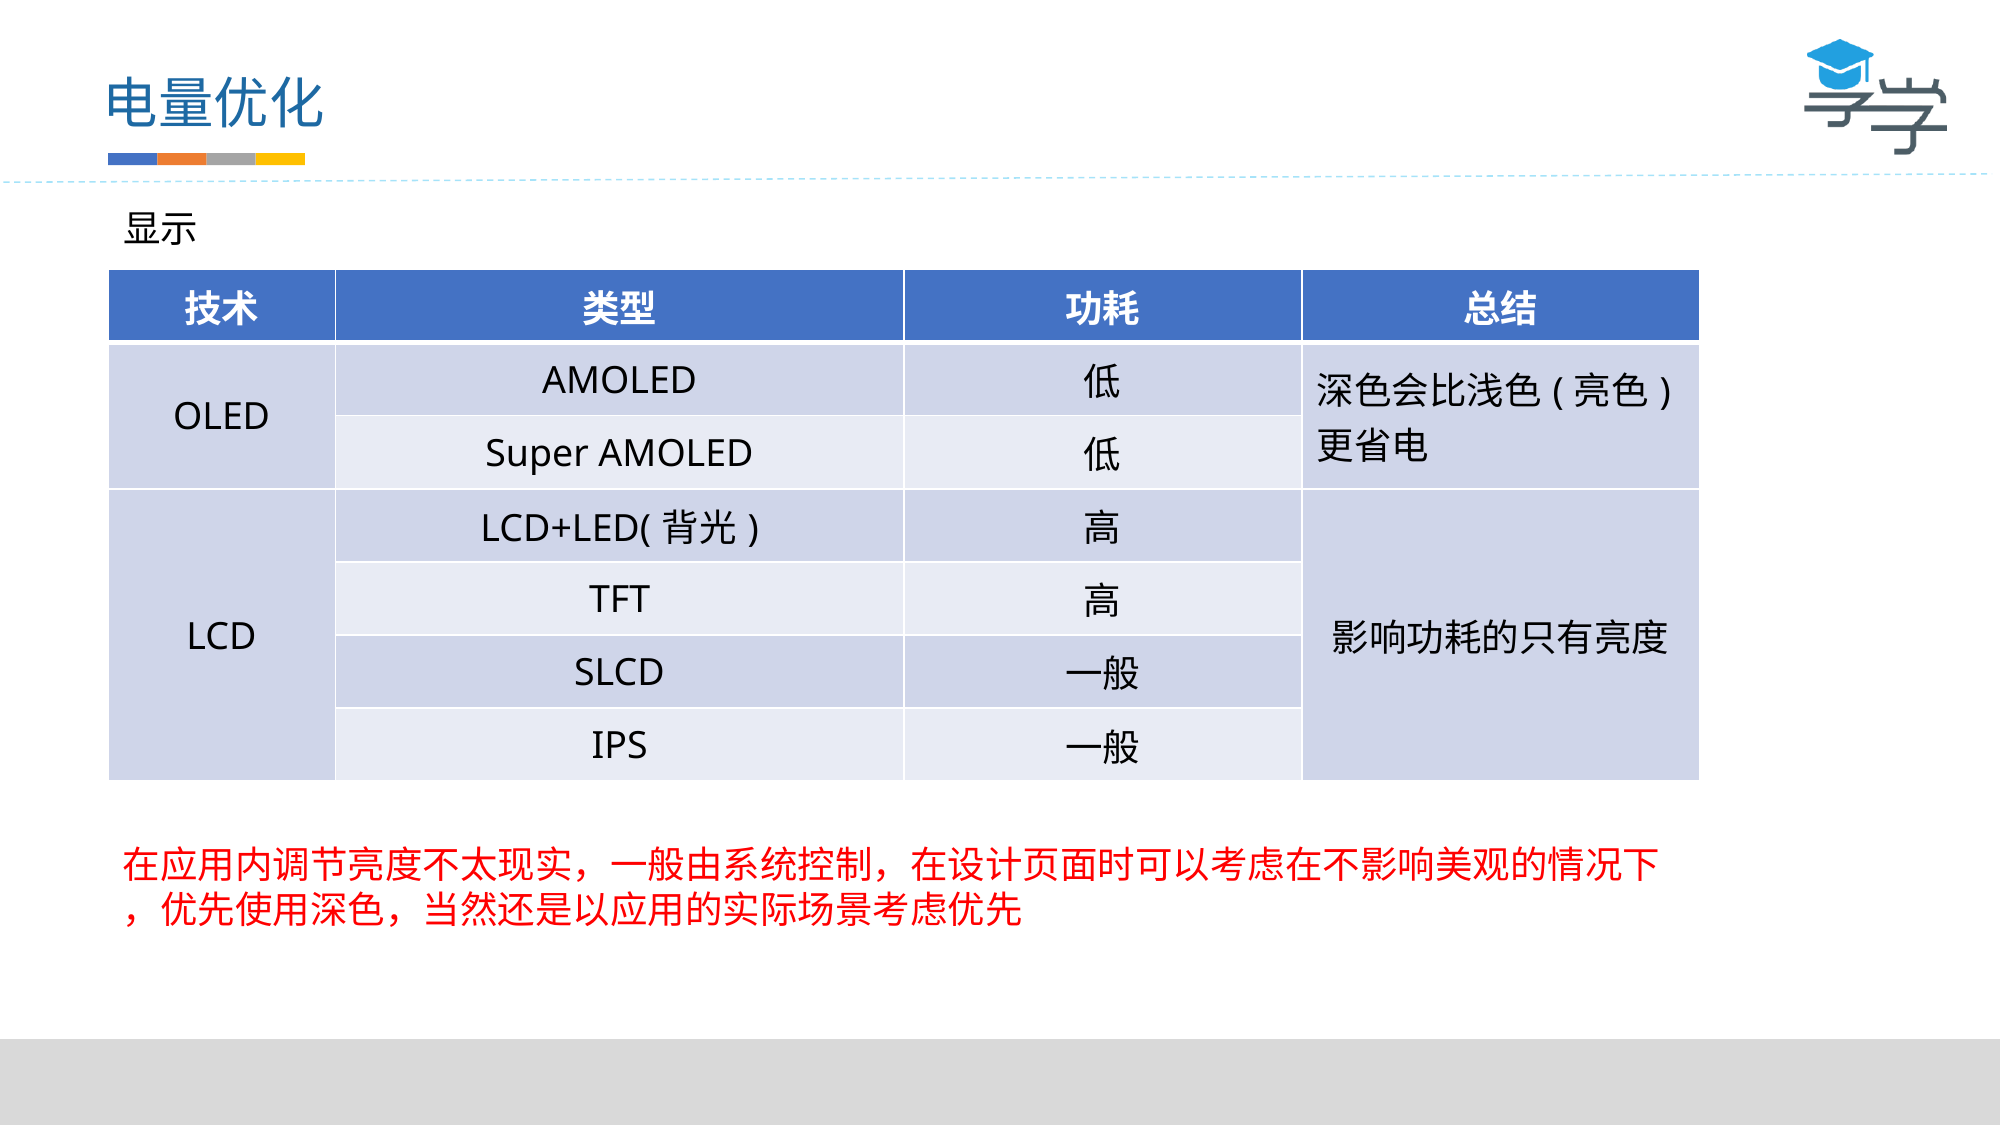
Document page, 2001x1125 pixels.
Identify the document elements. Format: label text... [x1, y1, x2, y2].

table_cell OLED [109, 345, 335, 488]
table_cell IPS [336, 709, 903, 780]
table_cell 高 [905, 490, 1301, 561]
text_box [0, 173, 1993, 183]
table_cell SLCD [336, 636, 903, 707]
table_cell 低 [905, 345, 1301, 415]
table_cell 一般 [905, 636, 1301, 707]
table_cell LCD [109, 490, 335, 780]
table_cell TFT [336, 563, 903, 634]
table_cell Super AMOLED [336, 416, 903, 488]
text_box 电量优化 [87, 60, 781, 142]
table_cell LCD+LED(背光) [336, 490, 903, 561]
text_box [108, 152, 305, 166]
table_cell 一般 [905, 709, 1301, 780]
table_header 技术 [109, 270, 335, 340]
table_header 总结 [1303, 270, 1699, 340]
table_cell AMOLED [336, 345, 903, 415]
text_box 显示 [108, 197, 214, 258]
table_cell 低 [905, 416, 1301, 488]
table_header 类型 [336, 270, 903, 340]
table_cell 深色会比浅色(亮色)更省电 [1303, 345, 1699, 488]
text_box 在应用内调节亮度不太现实，一般由系统控制，在设计页面时可以考虑在不影响美观的情况下 ，优先使用深色，当然还是以应用的实际场景考虑优先 [108, 833, 1676, 939]
table_header 功耗 [905, 270, 1301, 340]
table_cell 影响功耗的只有亮度 [1303, 490, 1699, 780]
table_cell 高 [905, 563, 1301, 634]
picture [1799, 20, 1952, 173]
